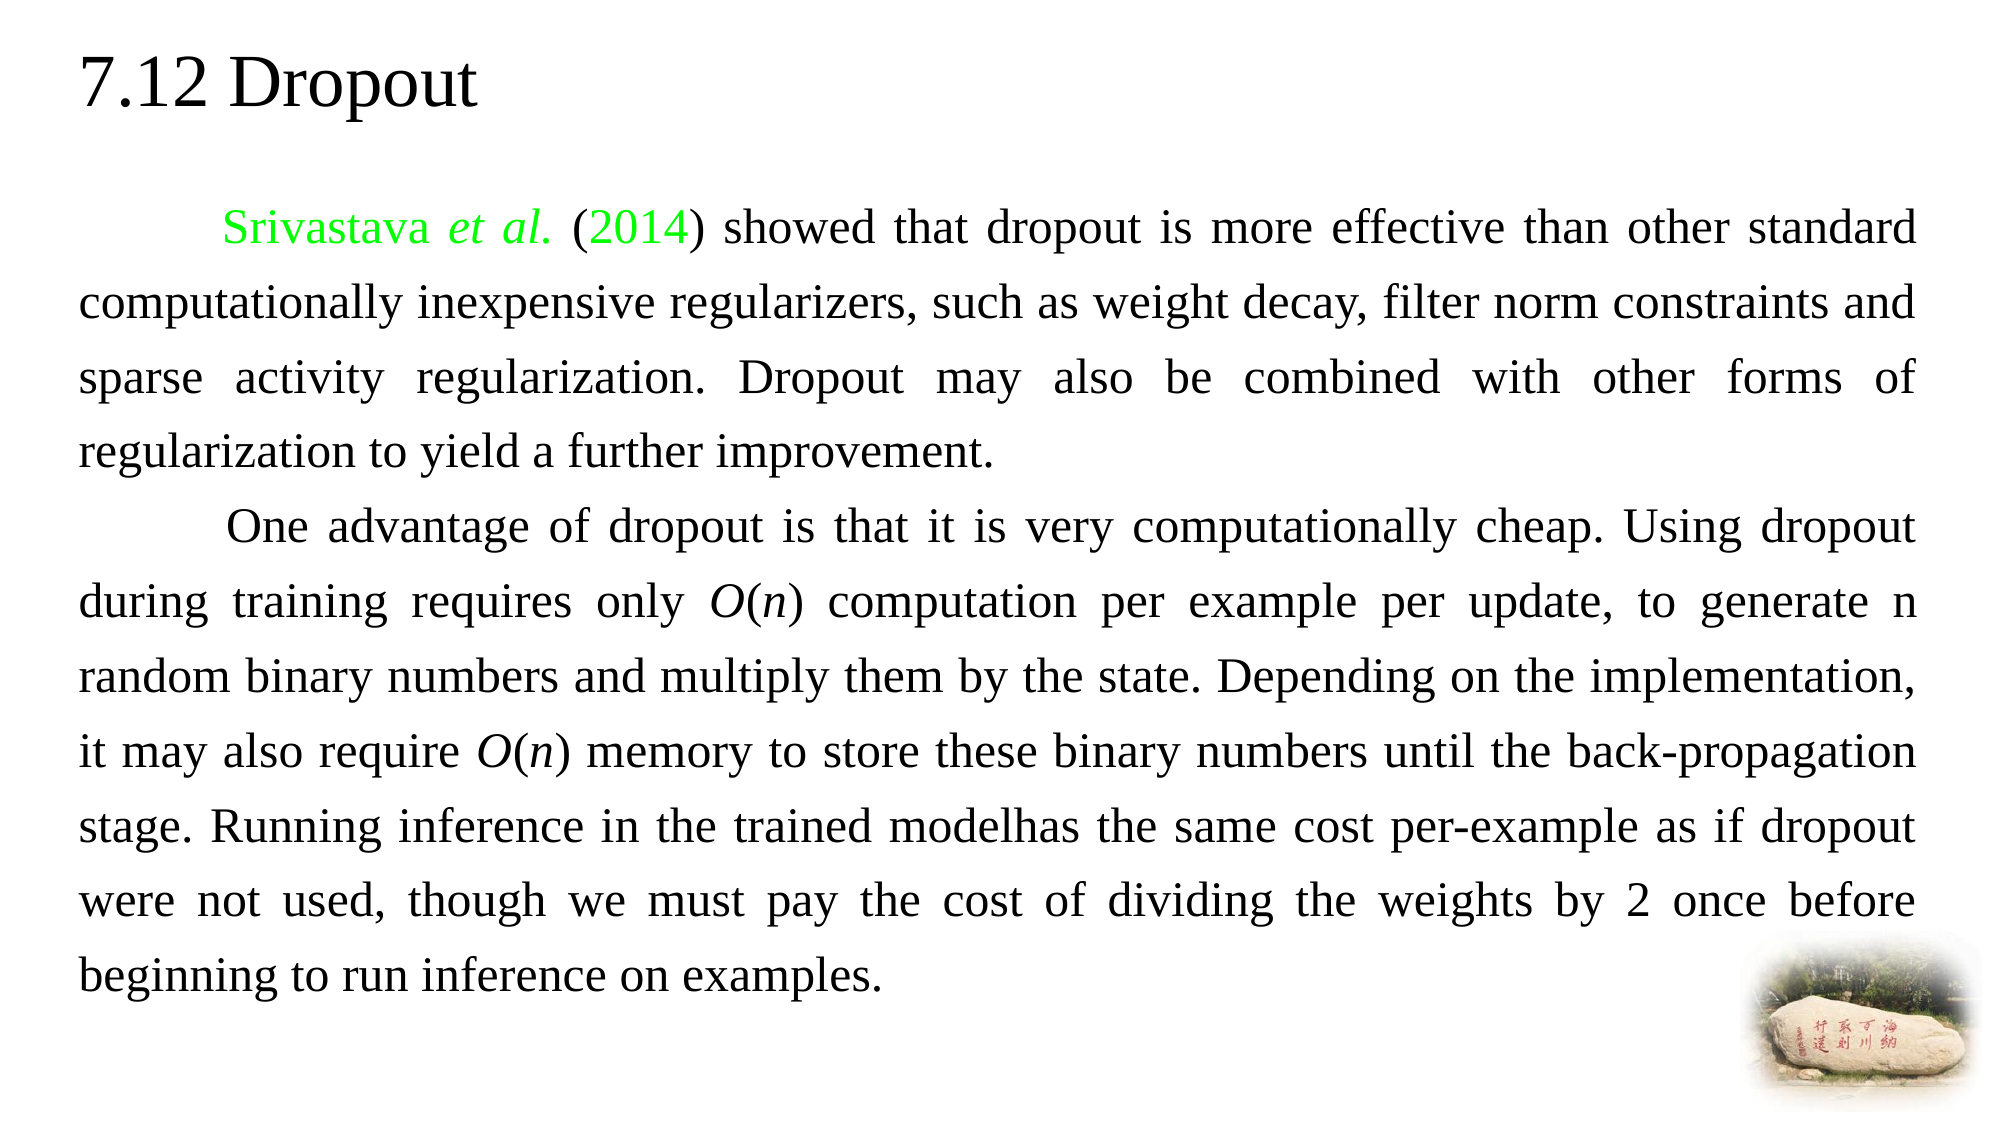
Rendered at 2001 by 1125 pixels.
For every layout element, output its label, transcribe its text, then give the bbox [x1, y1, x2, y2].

title 7.12 Dropout [63, 21, 1936, 142]
list Srivastava et al. (2014) showed that dropout is more effective than other standard computationally inexpensive regularizers, such as weight decay, filter norm constraints and sparse activity regularization. Dropout may also be combined with other forms of regularization to yield a further improvement. One advantage of dropout is that it is very computationally cheap. Using dropout during training requires only O(n) computation per example per update, to generate n random binary numbers and multiply them by the state. Depending on the implementation, it may also require O(n) memory to store these binary numbers until the back-propagation stage. Running inference in the trained modelhas the same cost per-example as if dropout were not used, though we must pay the cost of dividing the weights by 2 once before beginning to run inference on examples. [63, 171, 1936, 1014]
picture [1740, 927, 1985, 1112]
